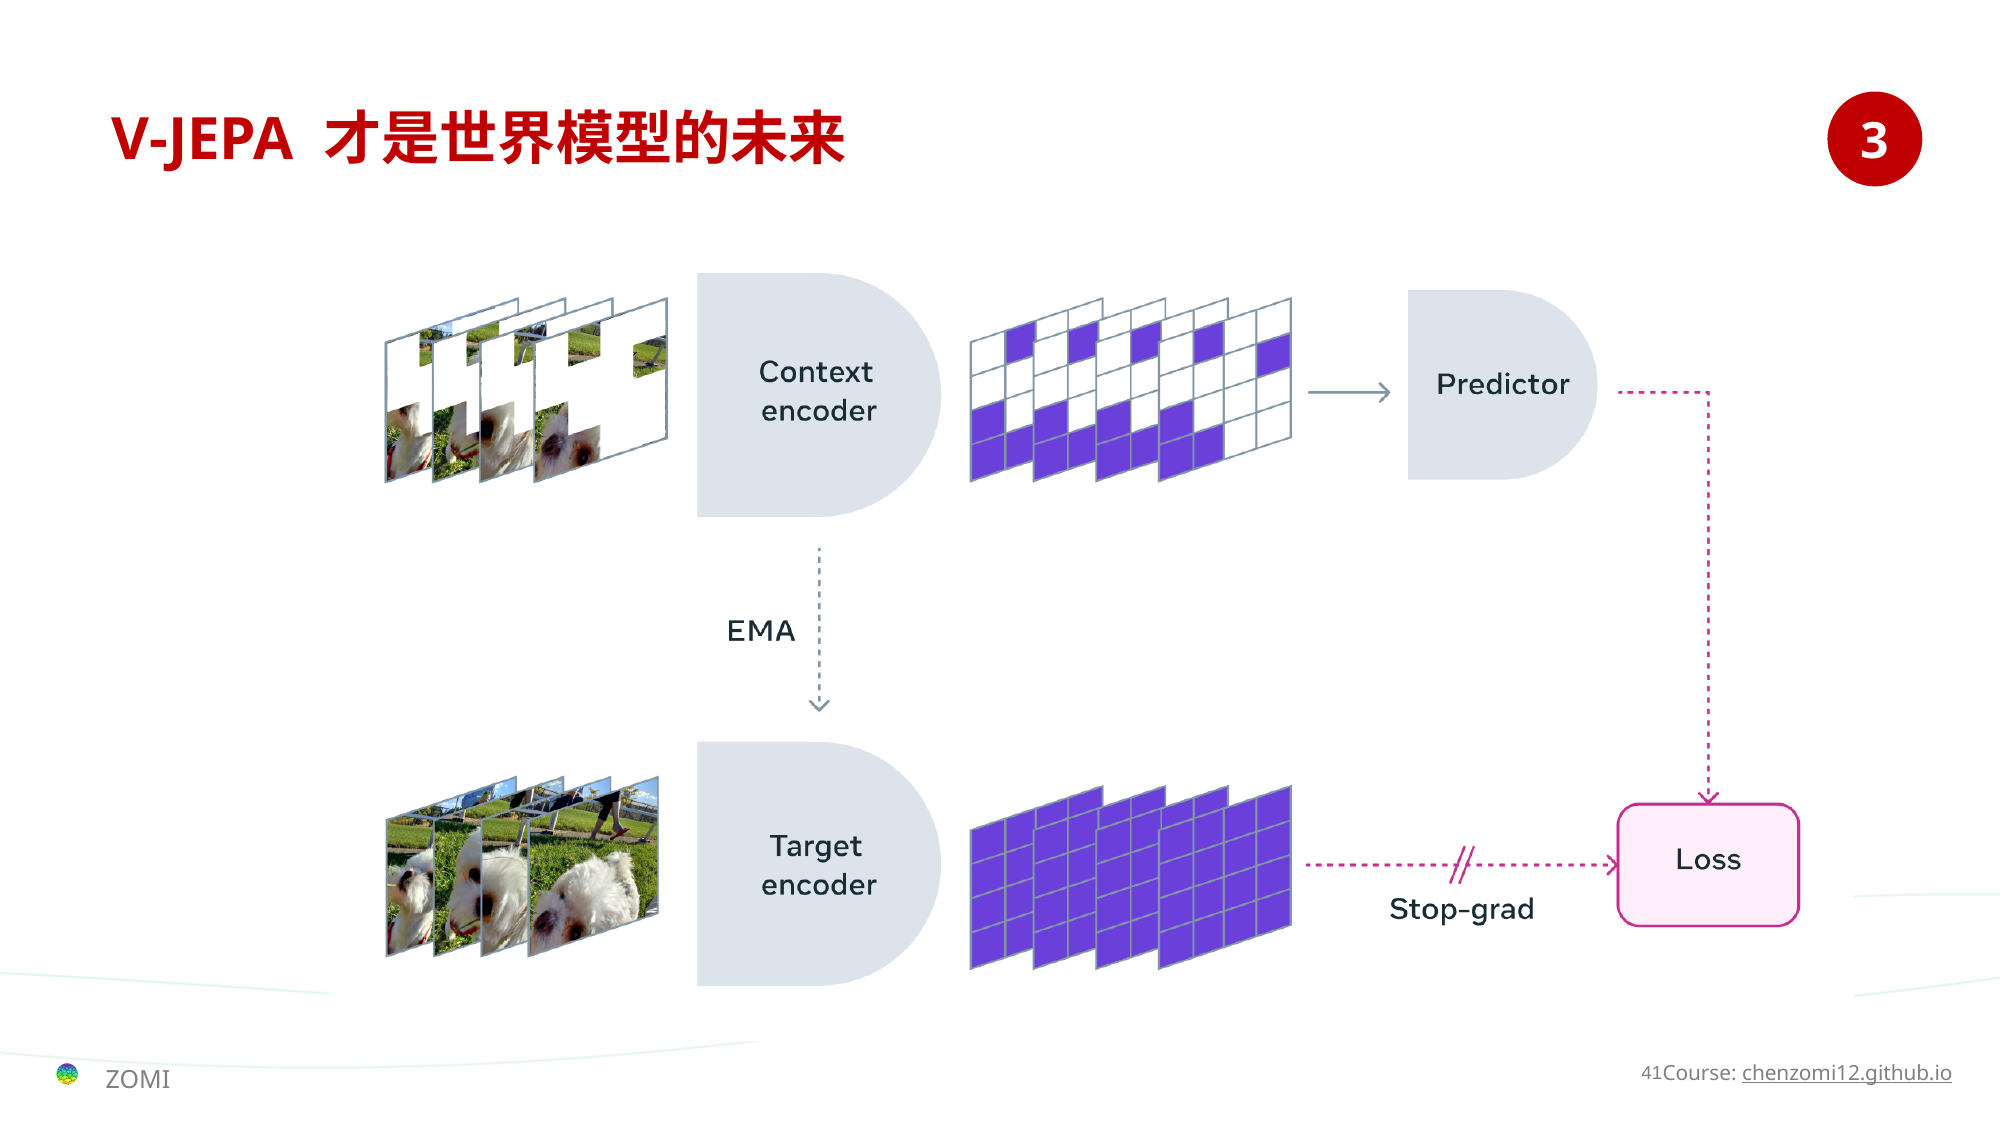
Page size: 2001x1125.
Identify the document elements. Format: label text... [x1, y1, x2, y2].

picture [0, 0, 2001, 1125]
title V-JEPA 才是世界模型的未来 [96, 87, 1896, 185]
text_box 3 [1825, 89, 1925, 189]
